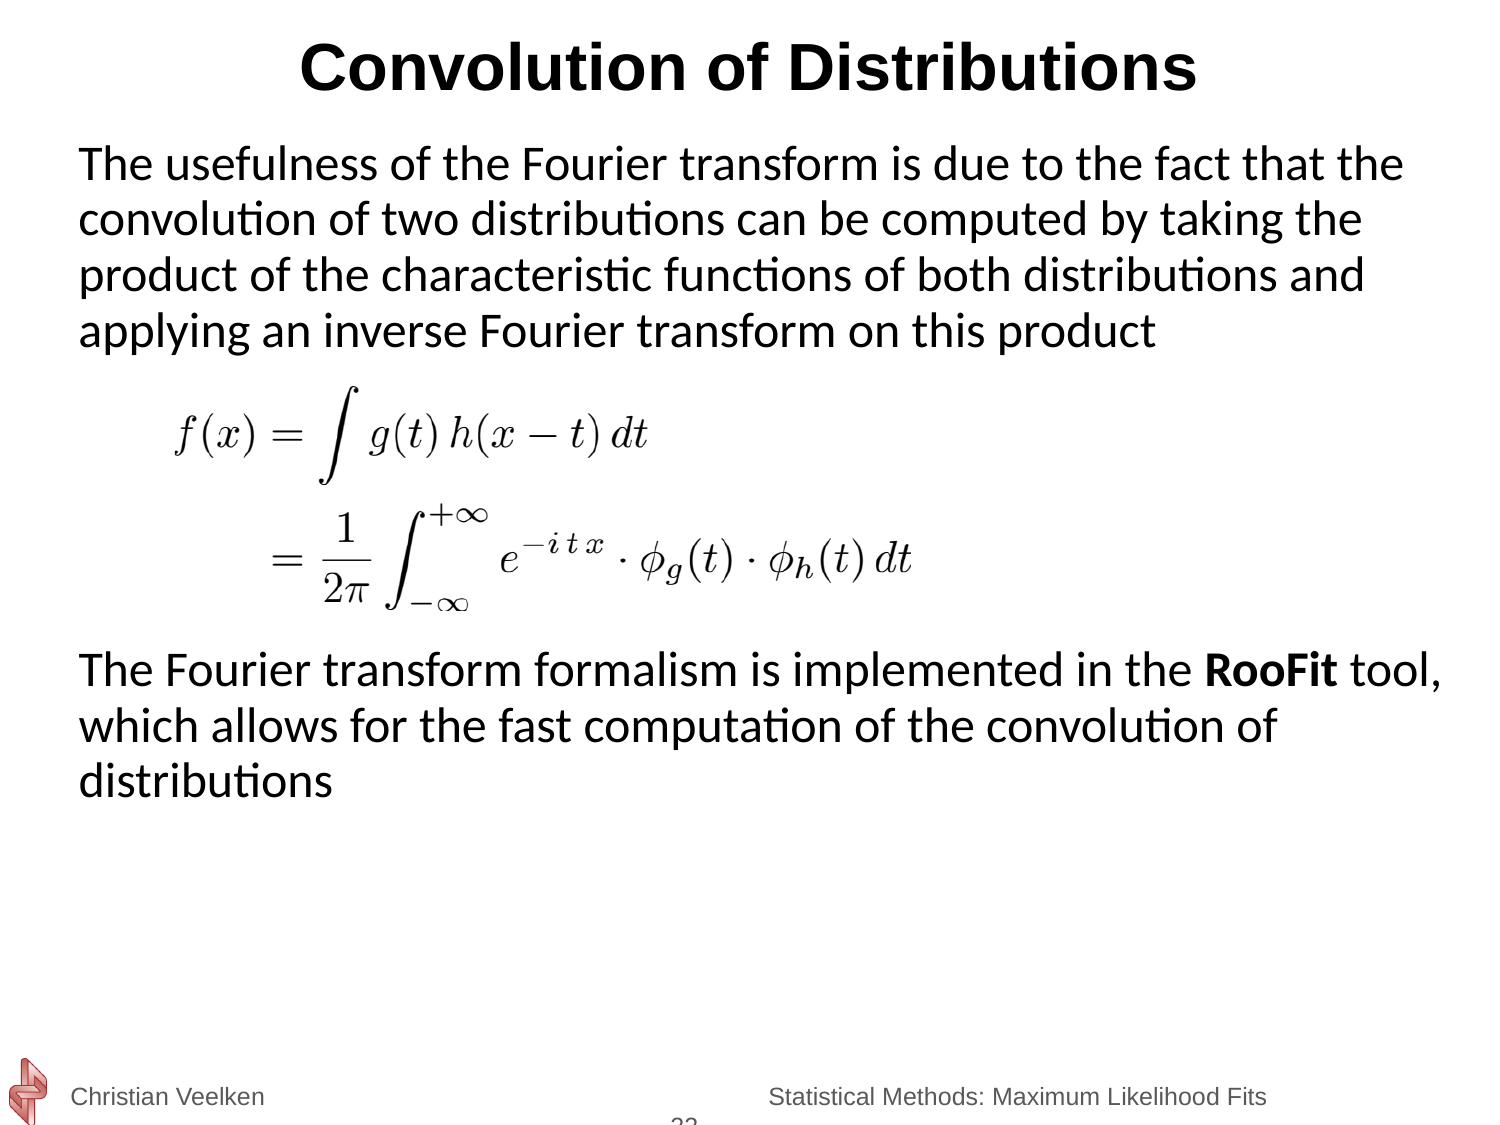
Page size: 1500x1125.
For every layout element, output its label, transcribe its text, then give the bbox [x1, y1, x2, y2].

picture [0, 1040, 79, 1125]
picture [174, 385, 911, 611]
text_box The Fourier transform formalism is implemented in the RooFit tool, which allows for the fast computation of the convolution of distributions [78, 641, 1464, 810]
text_box Convolution of Distributions [56, 31, 1442, 106]
text_box Christian Veelken Statistical Methods: Maximum Likelihood Fits 22 [79, 1073, 1500, 1125]
text_box The usefulness of the Fourier transform is due to the fact that the convolution of two distributions can be computed by taking the product of the characteristic functions of both distributions and applying an inverse Fourier transform on this product [78, 135, 1464, 359]
